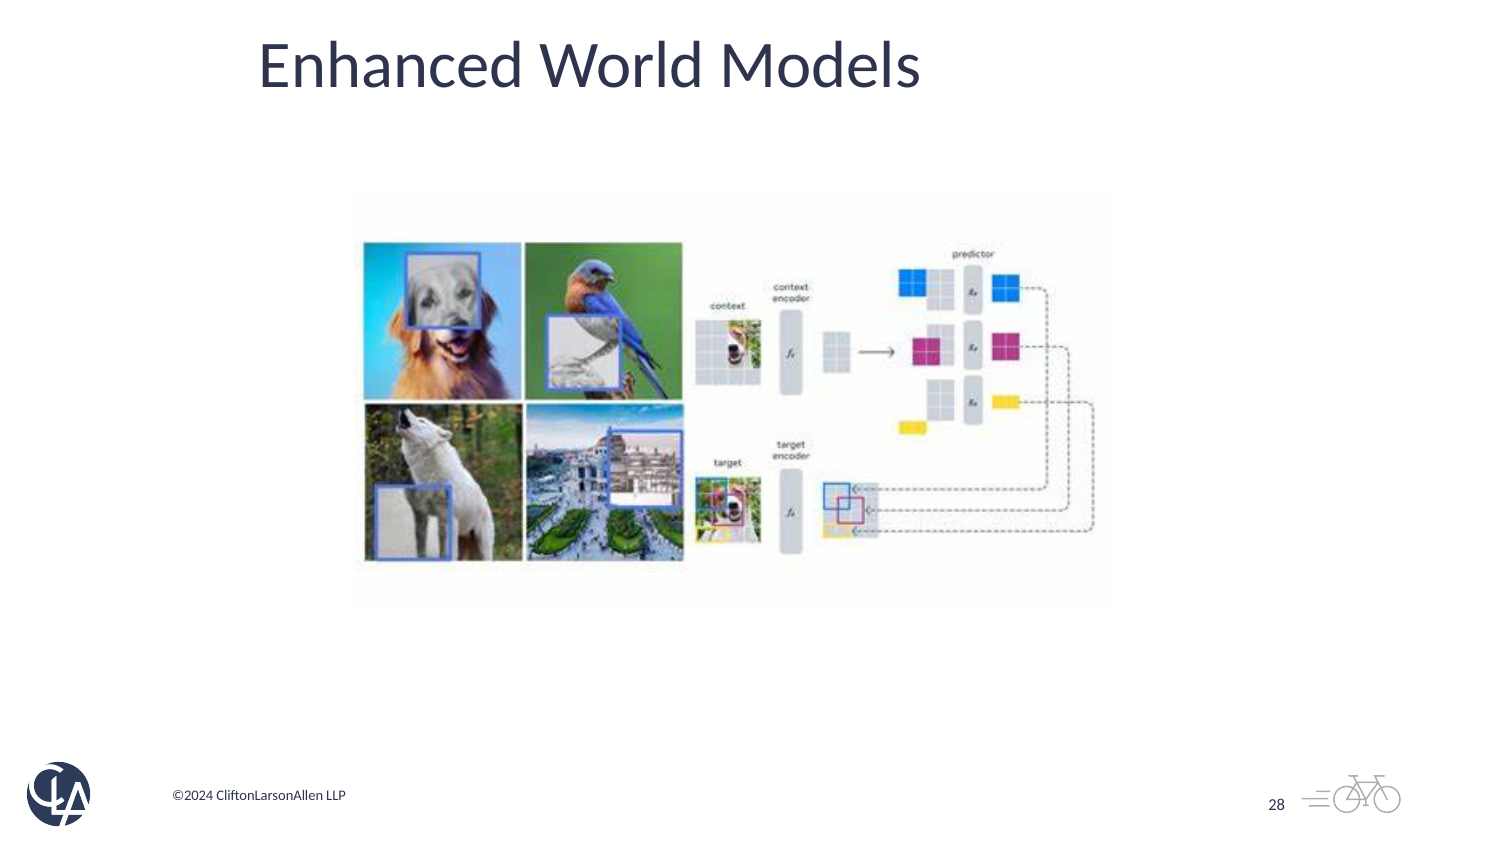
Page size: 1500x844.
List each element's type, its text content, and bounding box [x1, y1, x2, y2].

slide_number 28 [1235, 775, 1301, 833]
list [353, 190, 1111, 615]
picture [26, 761, 91, 827]
picture [1299, 773, 1403, 815]
title Enhanced World Models [243, 4, 1257, 118]
